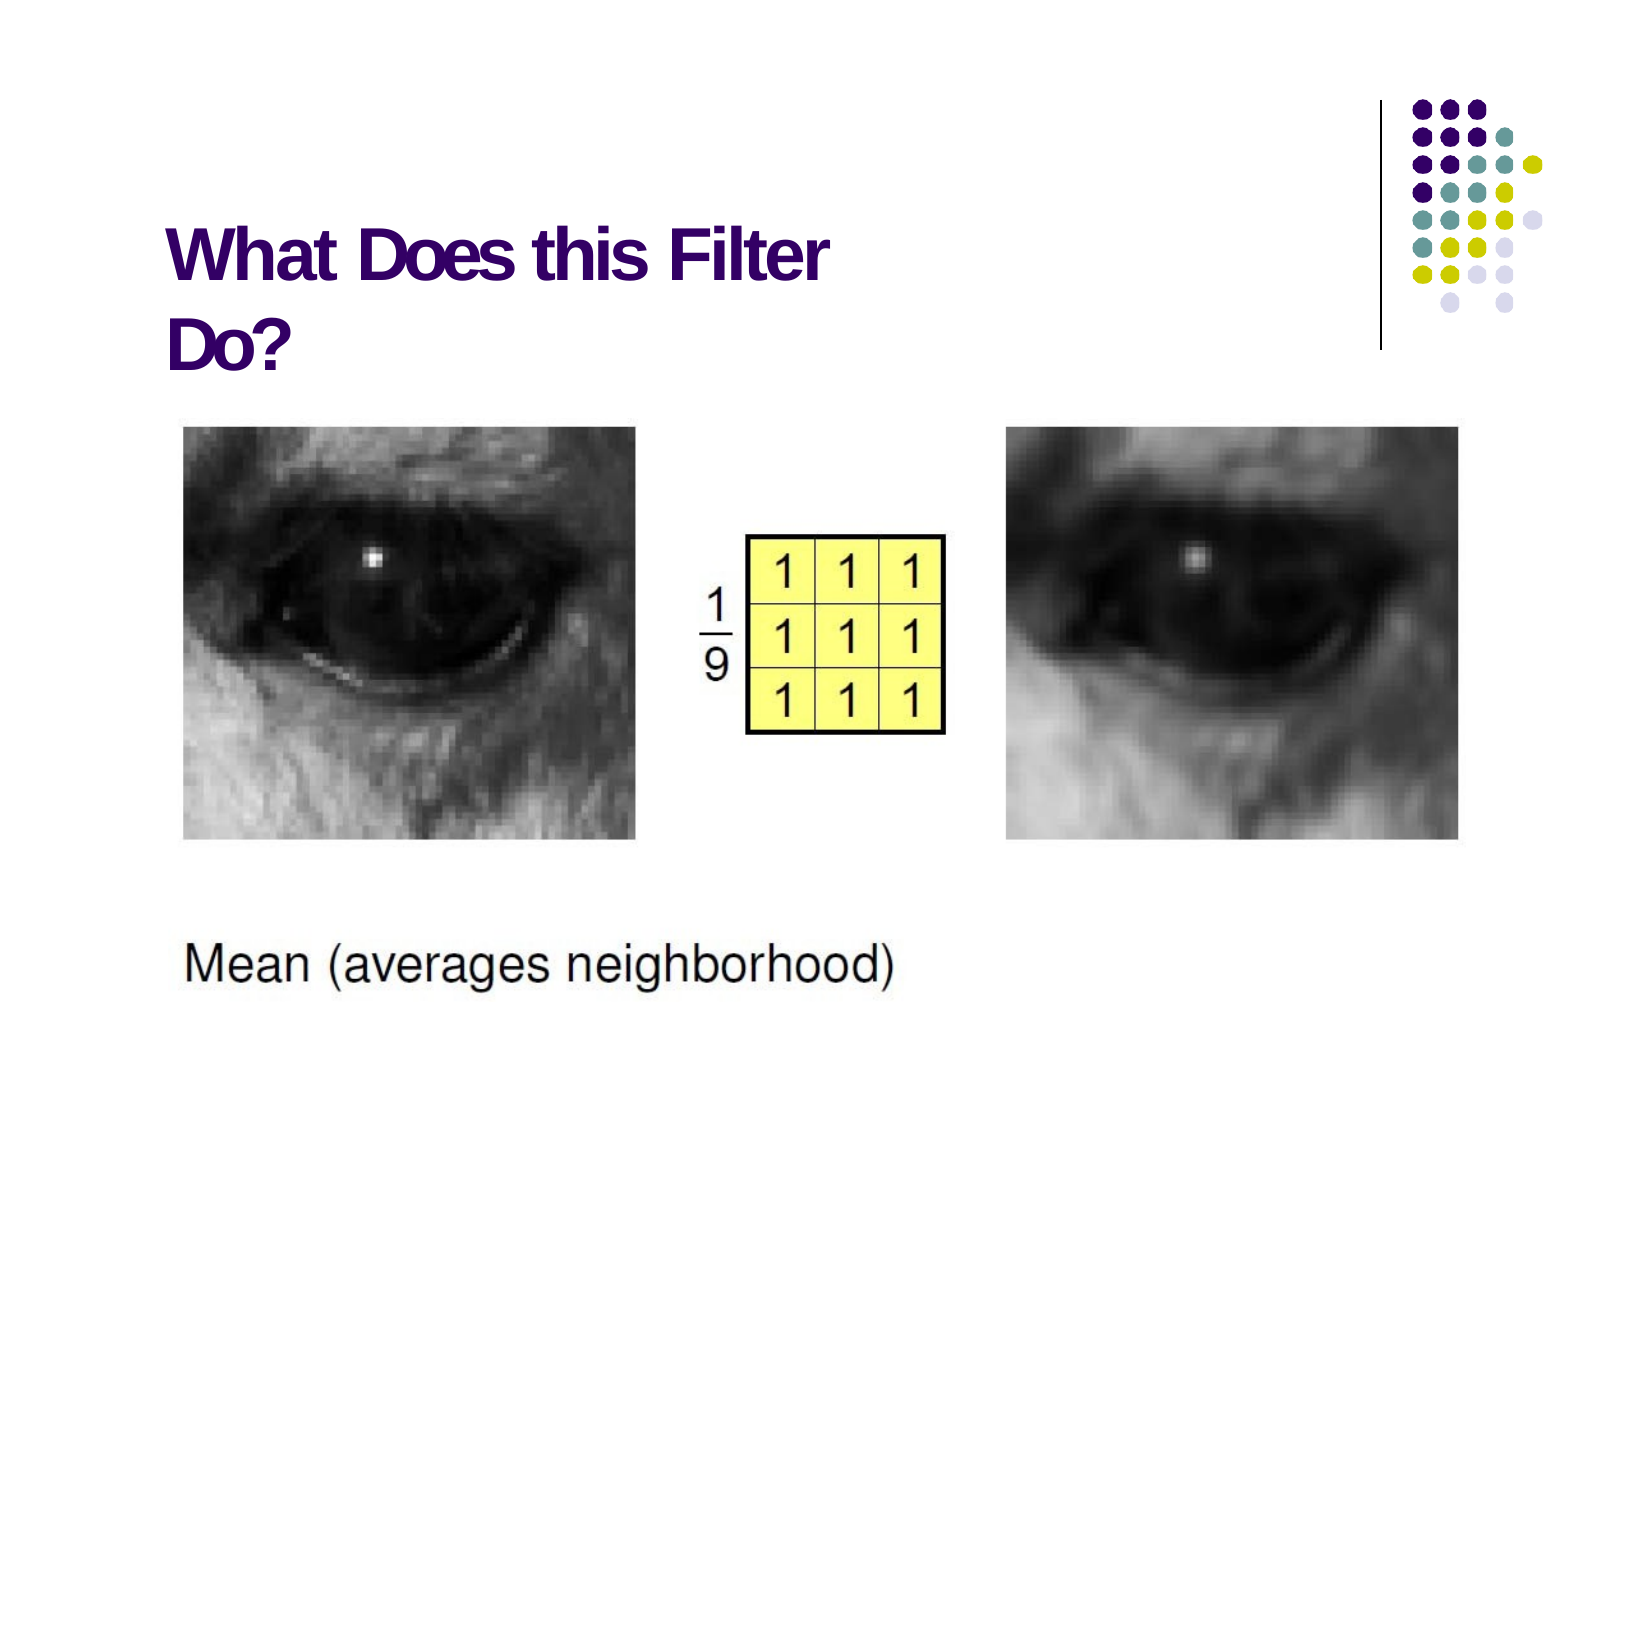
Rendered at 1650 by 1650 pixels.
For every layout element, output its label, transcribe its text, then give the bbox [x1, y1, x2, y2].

picture [1440, 182, 1460, 203]
picture [1467, 99, 1487, 120]
picture [1495, 155, 1514, 174]
picture [1440, 265, 1460, 284]
picture [1467, 210, 1487, 230]
text_box [168, 418, 1466, 1002]
picture [1522, 210, 1543, 230]
picture [1440, 99, 1460, 120]
picture [1412, 265, 1433, 284]
picture [1440, 155, 1460, 174]
picture [1440, 127, 1460, 147]
picture [1495, 292, 1514, 313]
picture [1412, 127, 1433, 147]
picture [1495, 127, 1514, 147]
picture [1440, 292, 1460, 313]
picture [1412, 210, 1433, 230]
picture [1495, 210, 1514, 230]
picture [1467, 237, 1487, 258]
picture [1412, 237, 1433, 258]
picture [1522, 155, 1543, 174]
picture [1440, 237, 1460, 258]
picture [1412, 182, 1433, 203]
picture [1495, 265, 1514, 284]
picture [1467, 265, 1487, 284]
picture [1467, 127, 1487, 147]
title What Does this Filter Do? [162, 203, 961, 481]
picture [1495, 237, 1514, 258]
picture [1440, 210, 1460, 230]
picture [1495, 182, 1514, 203]
picture [1412, 99, 1433, 120]
picture [1467, 182, 1487, 203]
picture [1467, 155, 1487, 174]
picture [1412, 155, 1433, 174]
